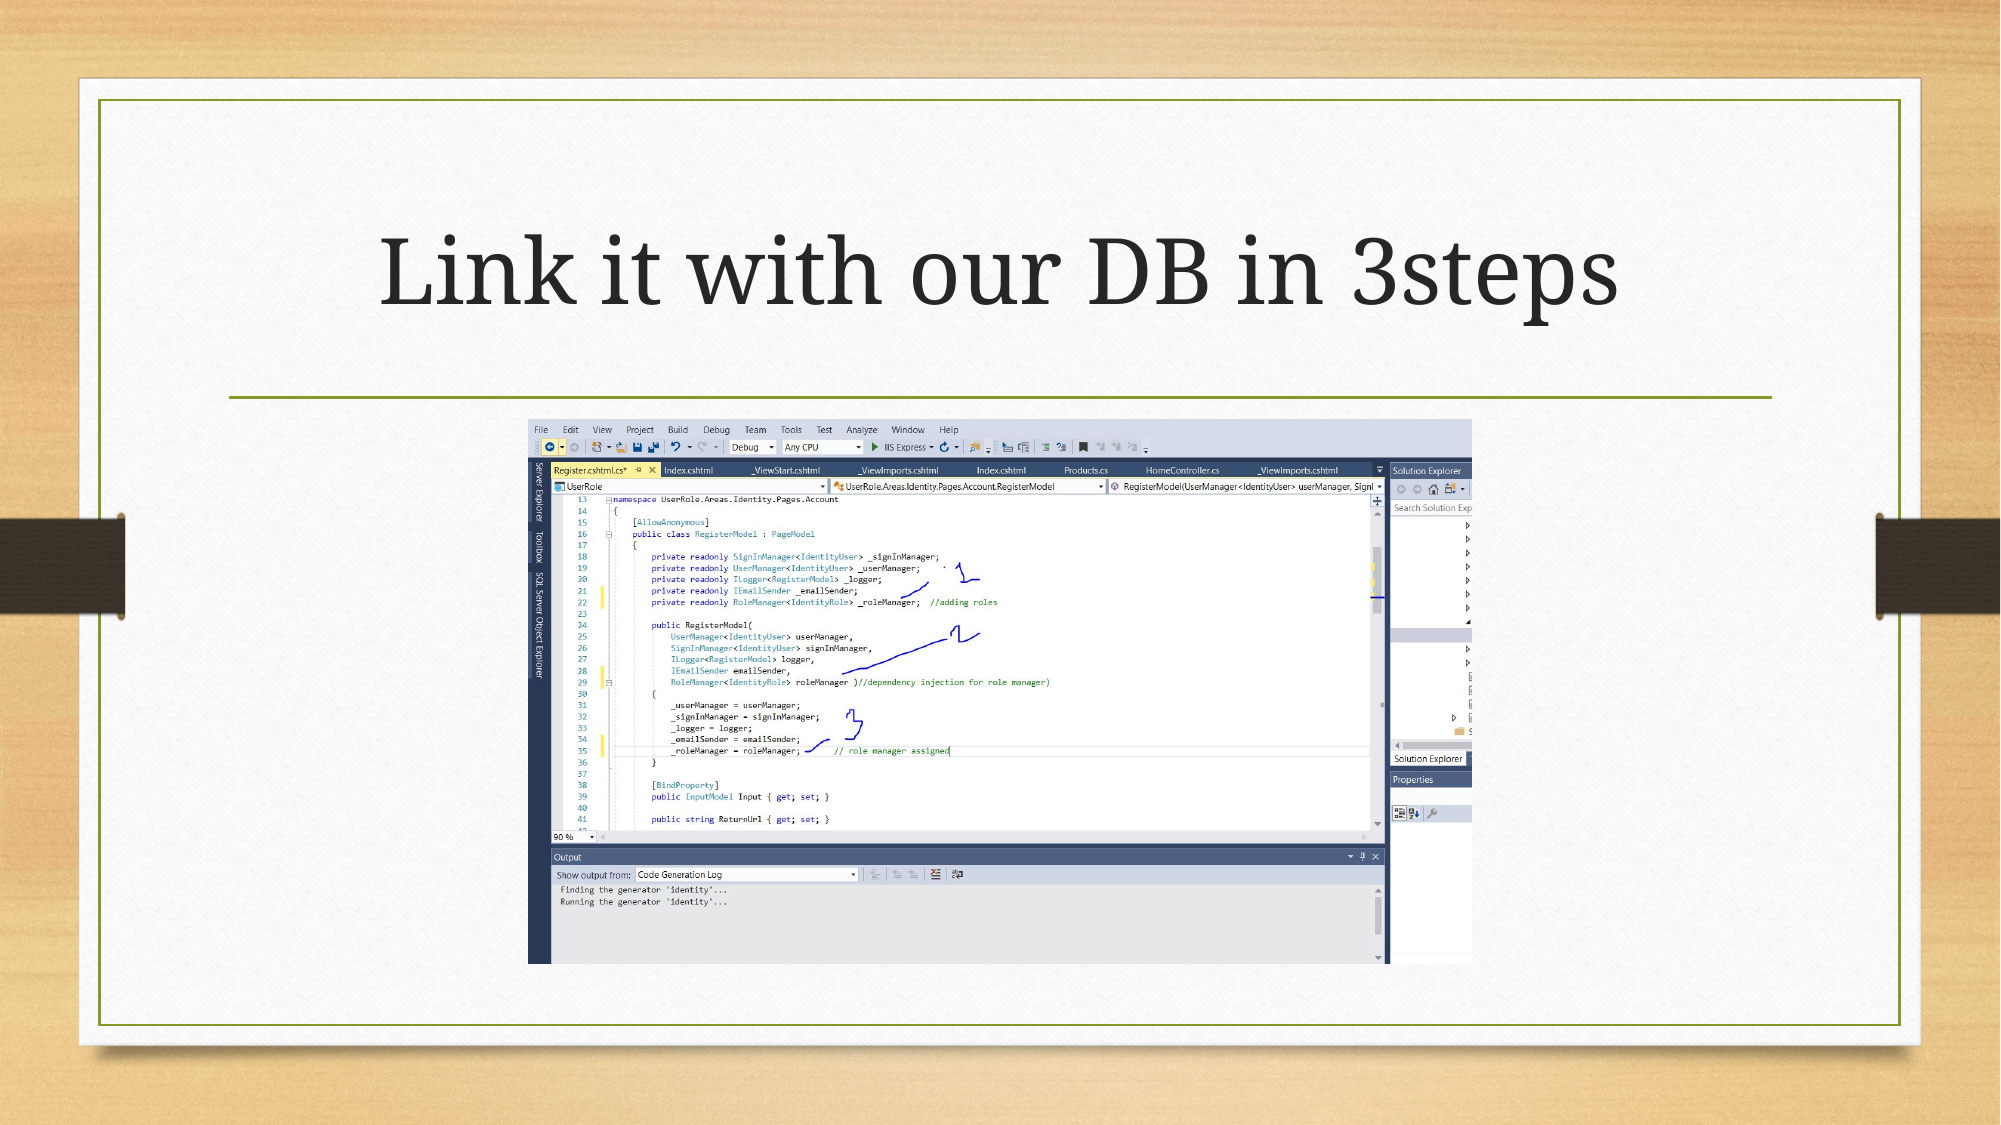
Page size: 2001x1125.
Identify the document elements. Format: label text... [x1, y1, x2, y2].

title Link it with our DB in 3steps [212, 161, 1788, 375]
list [528, 419, 1472, 964]
picture [0, 0, 2001, 1125]
